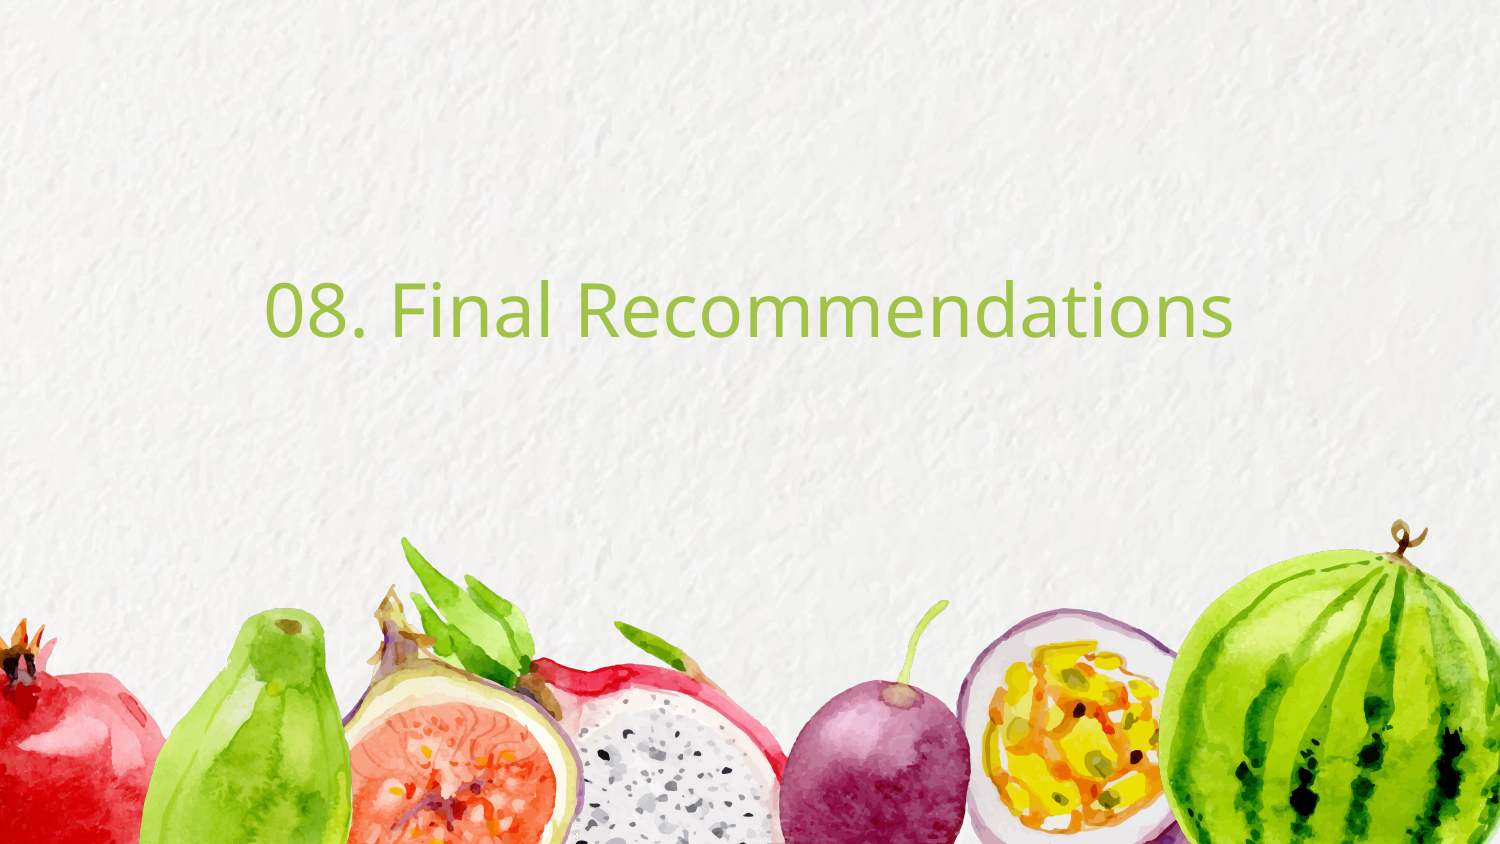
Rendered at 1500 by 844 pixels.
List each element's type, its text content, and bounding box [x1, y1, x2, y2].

picture [0, 0, 1500, 844]
title 08. Final Recommendations [63, 268, 1437, 368]
